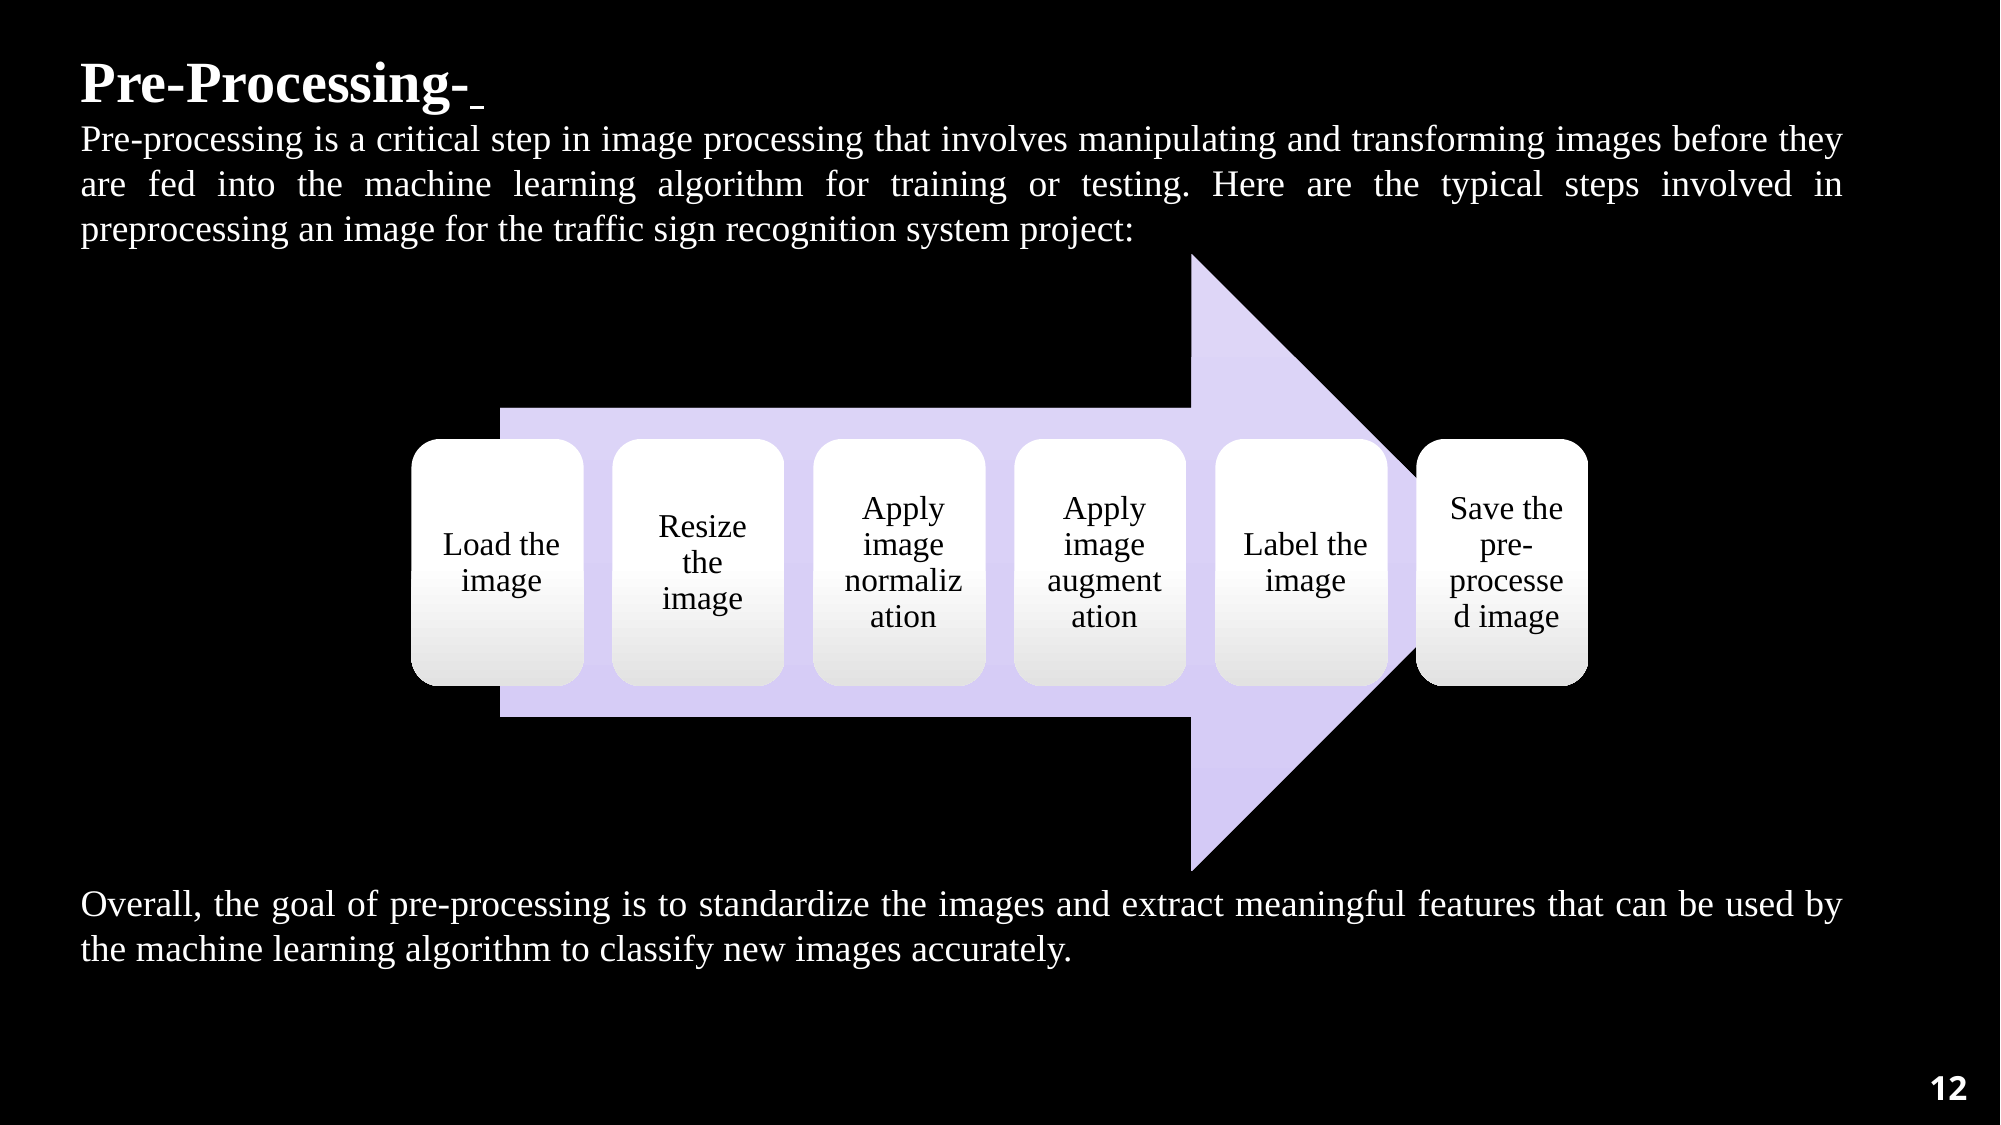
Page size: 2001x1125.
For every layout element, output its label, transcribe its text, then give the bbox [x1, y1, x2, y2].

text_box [411, 253, 1589, 872]
text_box Overall, the goal of pre-processing is to standardize the images and extract meaningful features that can be used by the machine learning algorithm to classify new images accurately. [65, 871, 1861, 977]
slide_number 12 [1896, 1054, 2000, 1125]
text_box Pre-Processing- Pre-processing is a critical step in image processing that involves manipulating and transforming images before they are fed into the machine learning algorithm for training or testing. Here are the typical steps involved in preprocessing an image for the traffic sign recognition system project: [65, 36, 1861, 302]
